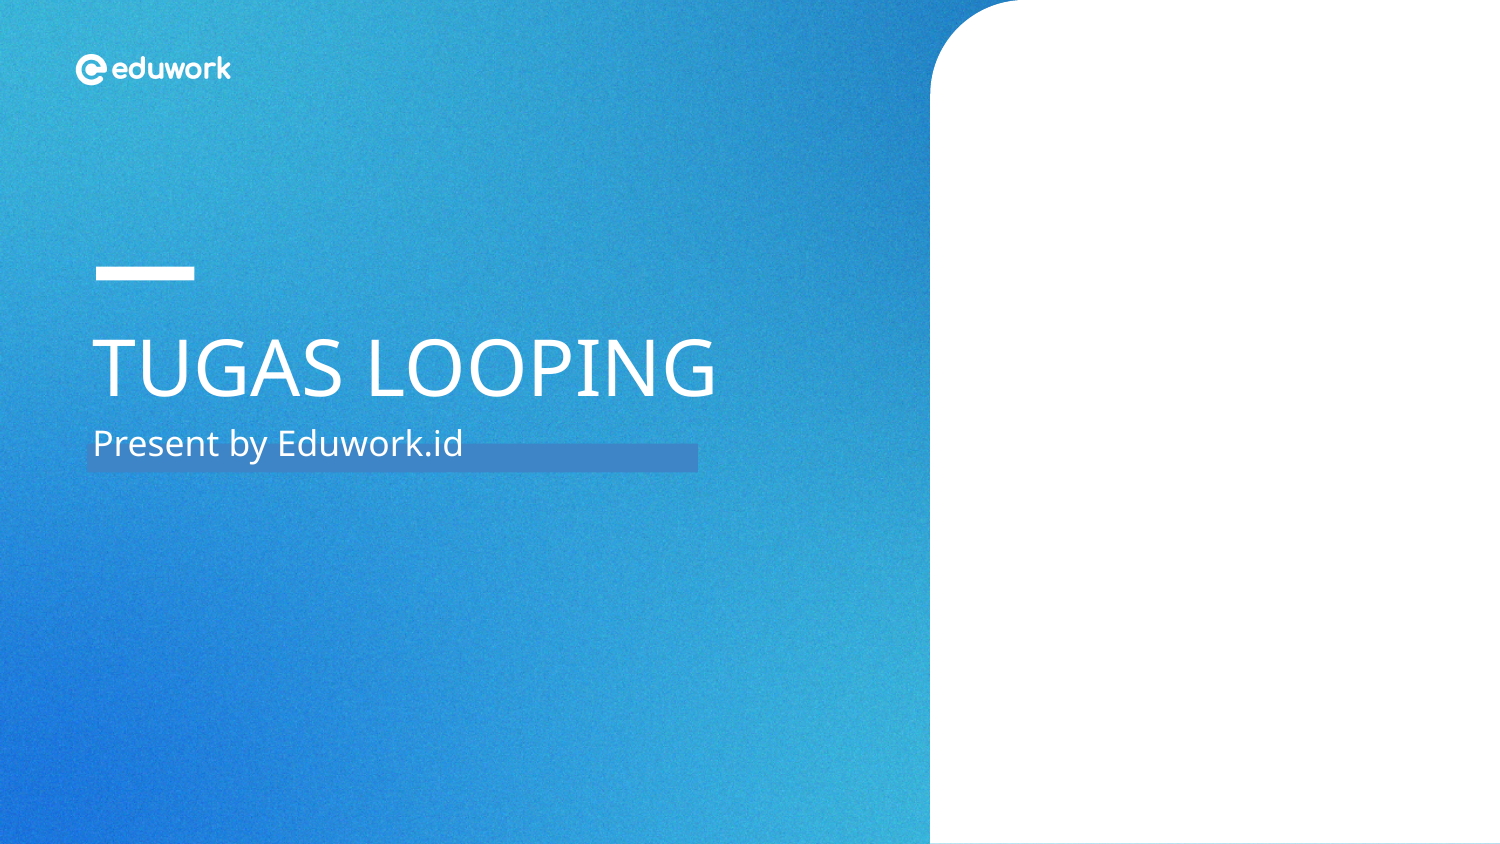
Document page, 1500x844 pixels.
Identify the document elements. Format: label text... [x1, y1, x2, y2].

text_box Present by Eduwork.id [77, 406, 759, 533]
text_box [96, 266, 195, 281]
text_box TUGAS LOOPING [77, 302, 792, 429]
picture [0, 0, 1500, 844]
